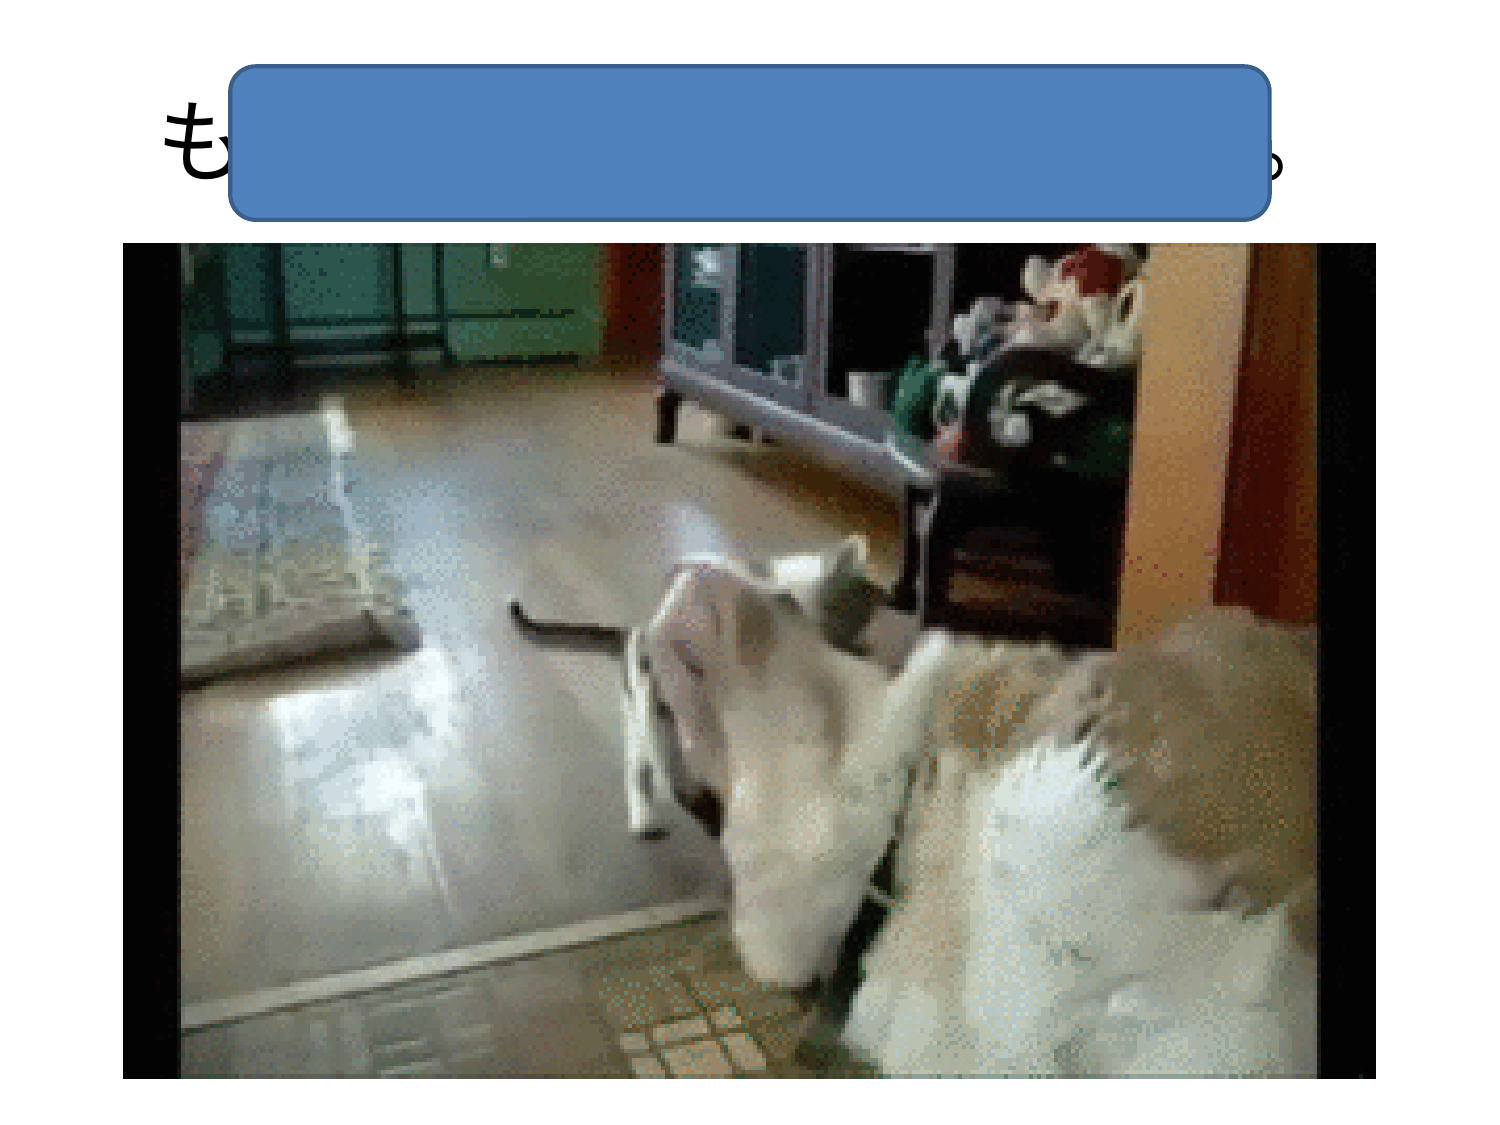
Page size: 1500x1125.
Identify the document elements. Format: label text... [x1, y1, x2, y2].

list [123, 243, 1377, 1079]
title もう少し寝させてください。 [75, 45, 1425, 233]
text_box [228, 64, 1272, 222]
